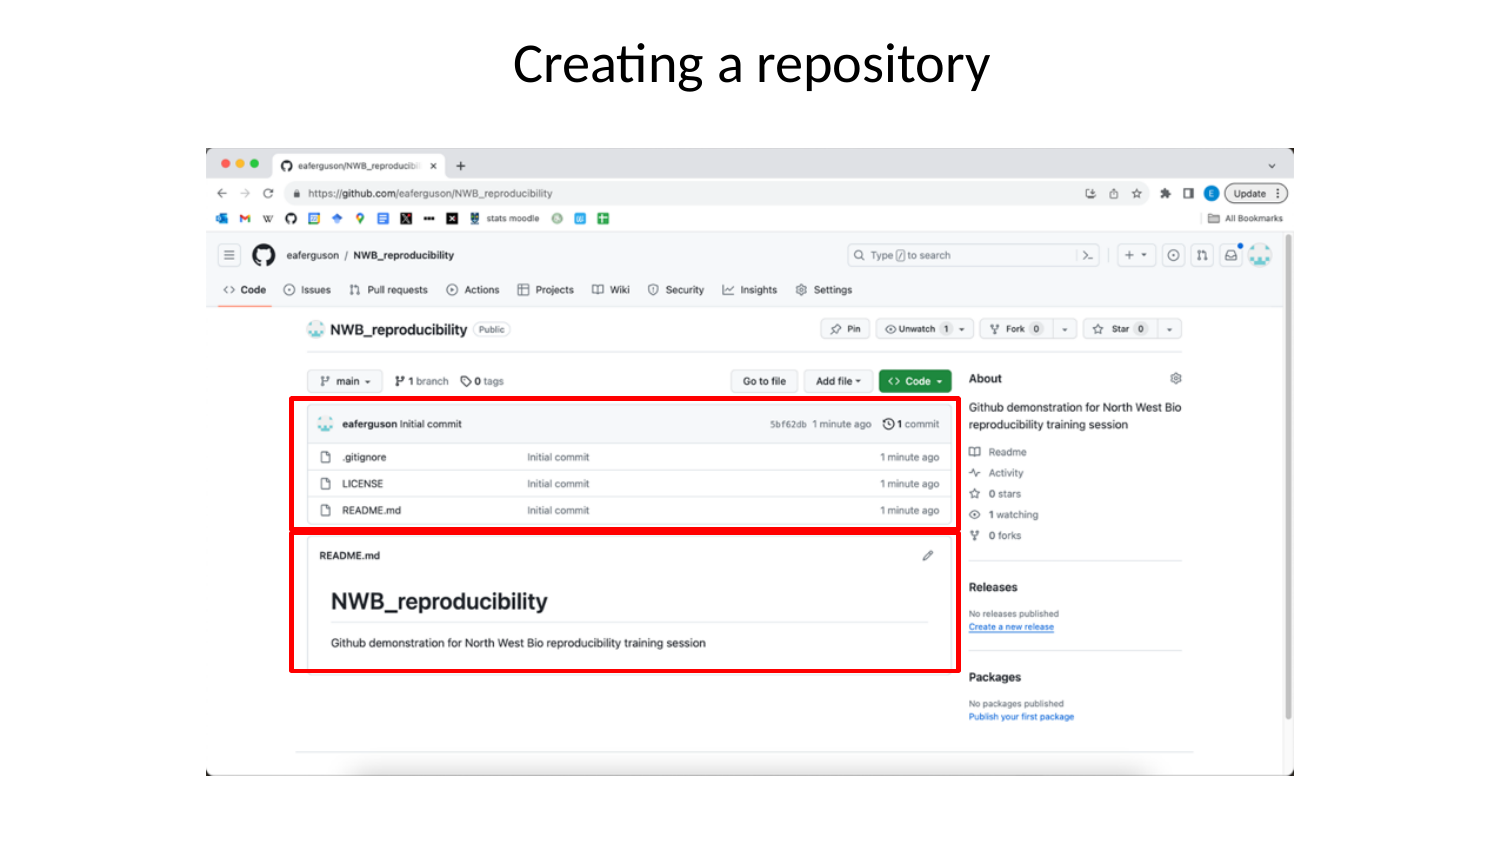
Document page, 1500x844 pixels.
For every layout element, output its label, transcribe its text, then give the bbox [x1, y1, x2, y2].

text_box Creating a repository [502, 15, 1025, 121]
picture [206, 148, 1294, 776]
